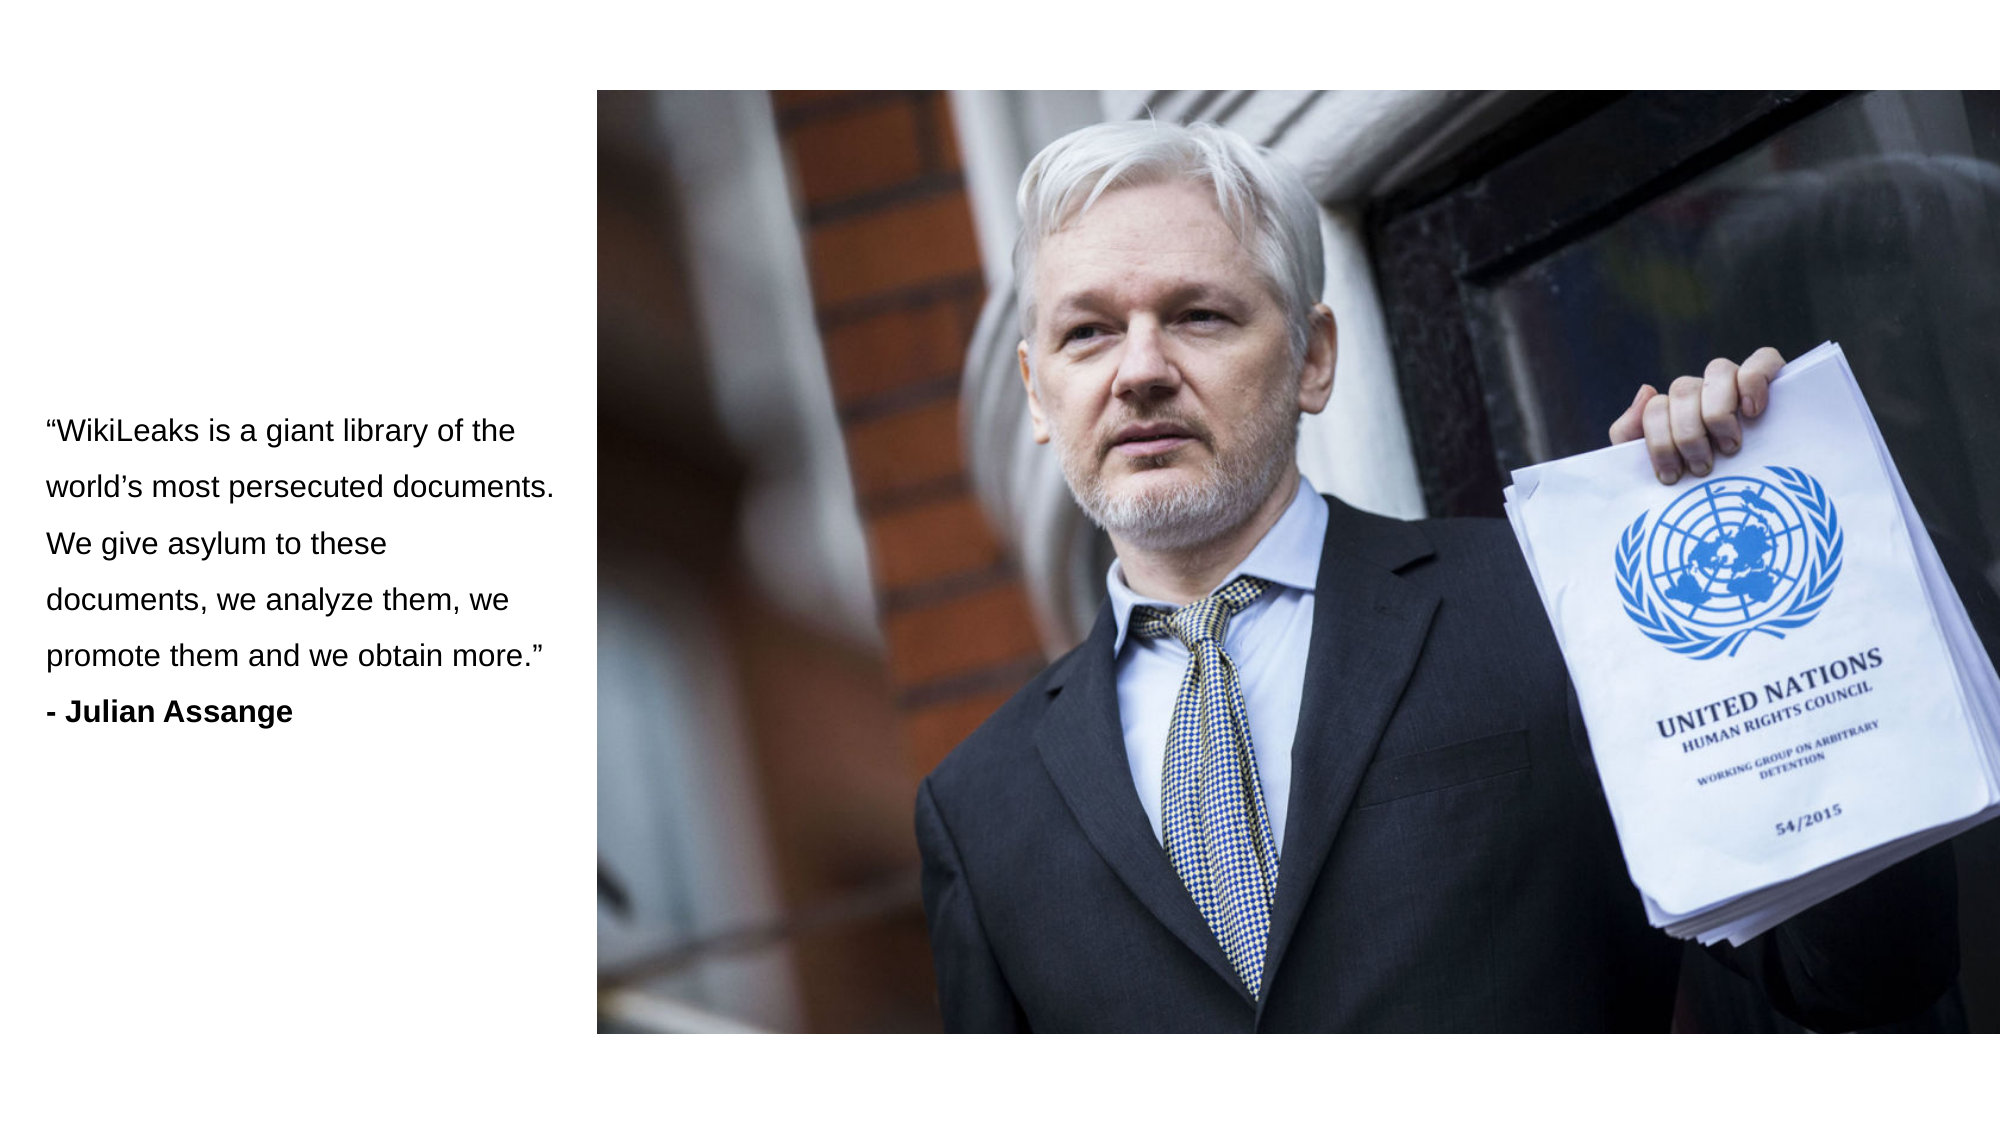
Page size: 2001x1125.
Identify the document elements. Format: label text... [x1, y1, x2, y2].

text_box “WikiLeaks is a giant library of the world’s most persecuted documents. We give asylum to these documents, we analyze them, we promote them and we obtain more.” - Julian Assange [31, 384, 574, 737]
picture [597, 90, 2000, 1035]
